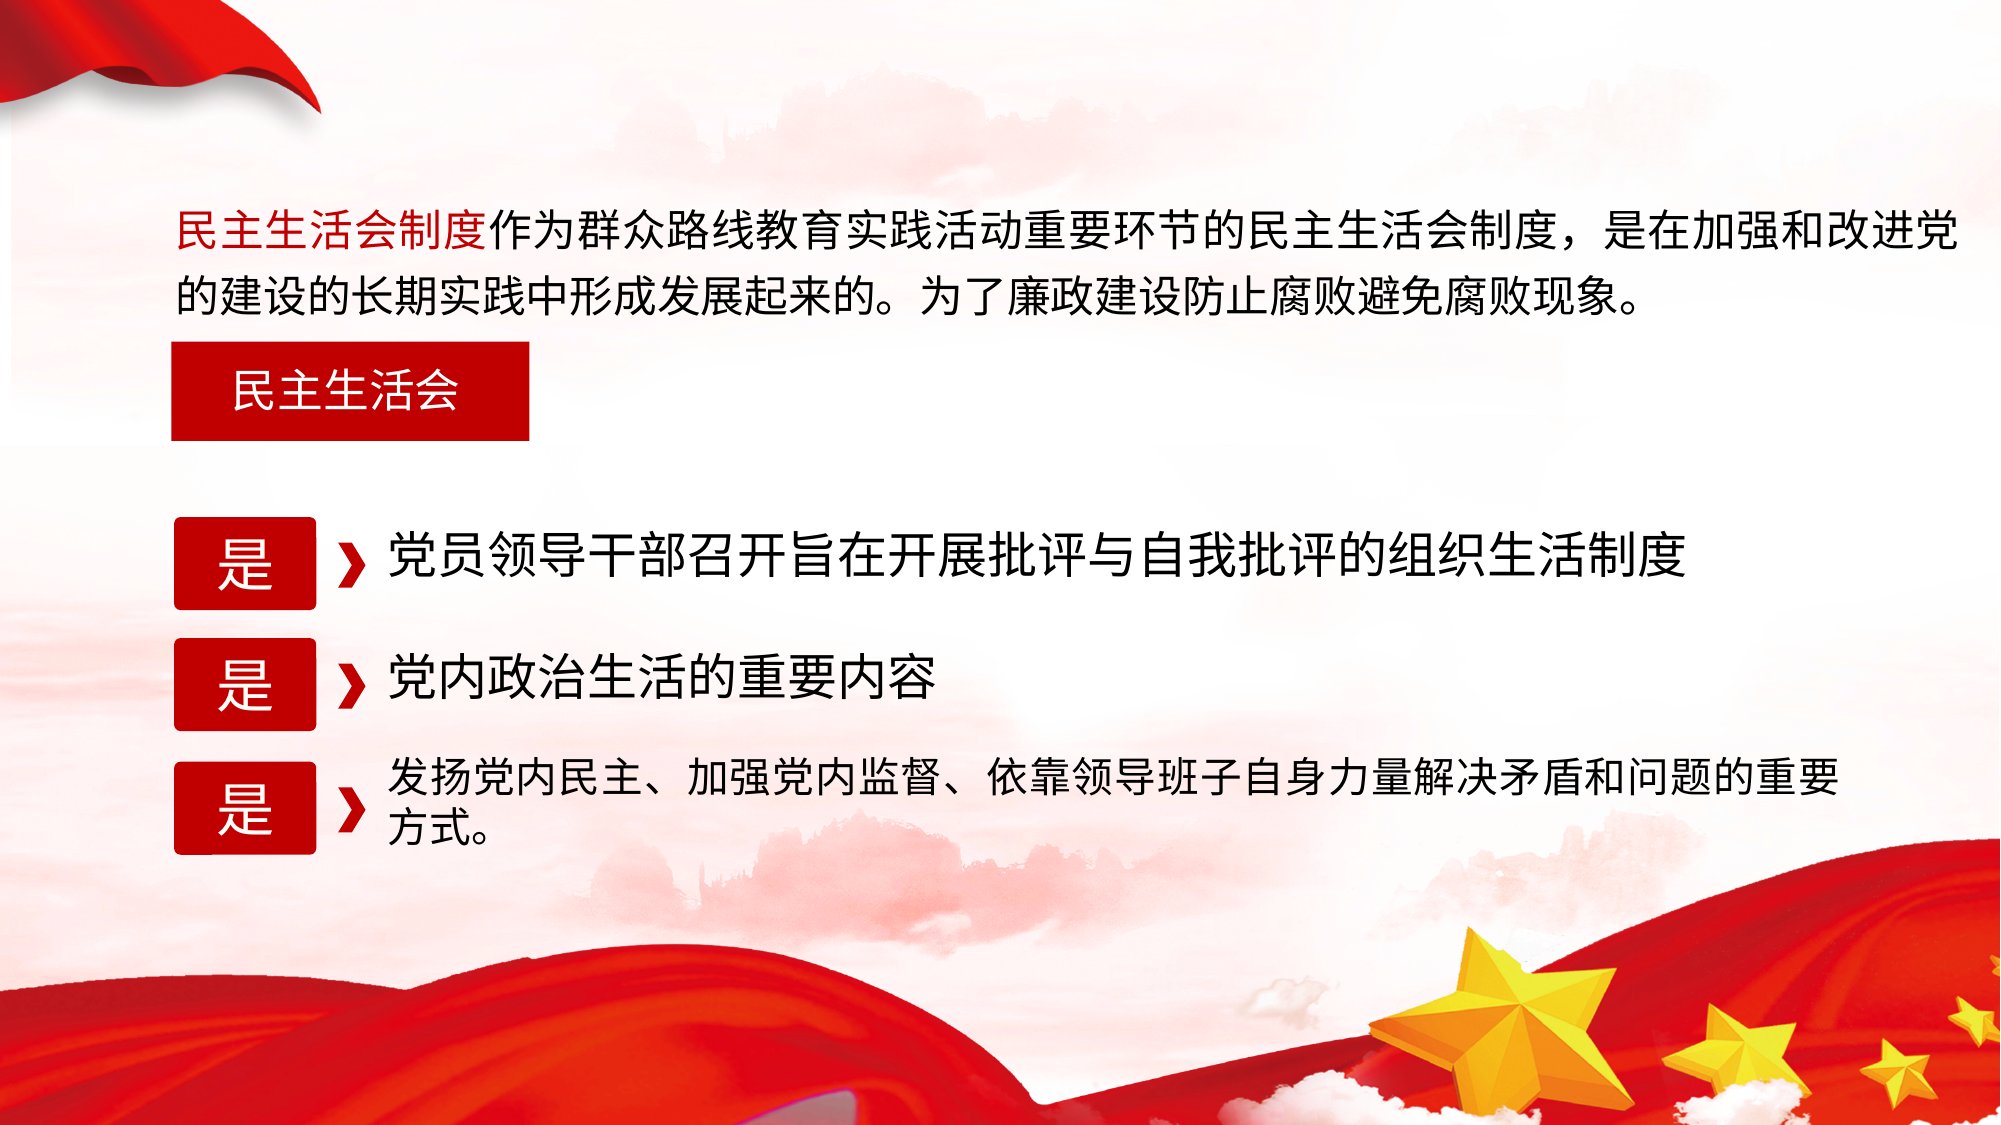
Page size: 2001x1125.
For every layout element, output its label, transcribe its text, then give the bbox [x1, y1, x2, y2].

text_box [174, 516, 1856, 611]
picture [0, 0, 2001, 1125]
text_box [174, 637, 1856, 732]
text_box 民主生活会制度作为群众路线教育实践活动重要环节的民主生活会制度，是在加强和改进党的建设的长期实践中形成发展起来的。为了廉政建设防止腐败避免腐败现象。 [161, 182, 1975, 329]
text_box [171, 341, 530, 441]
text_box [174, 743, 1856, 860]
